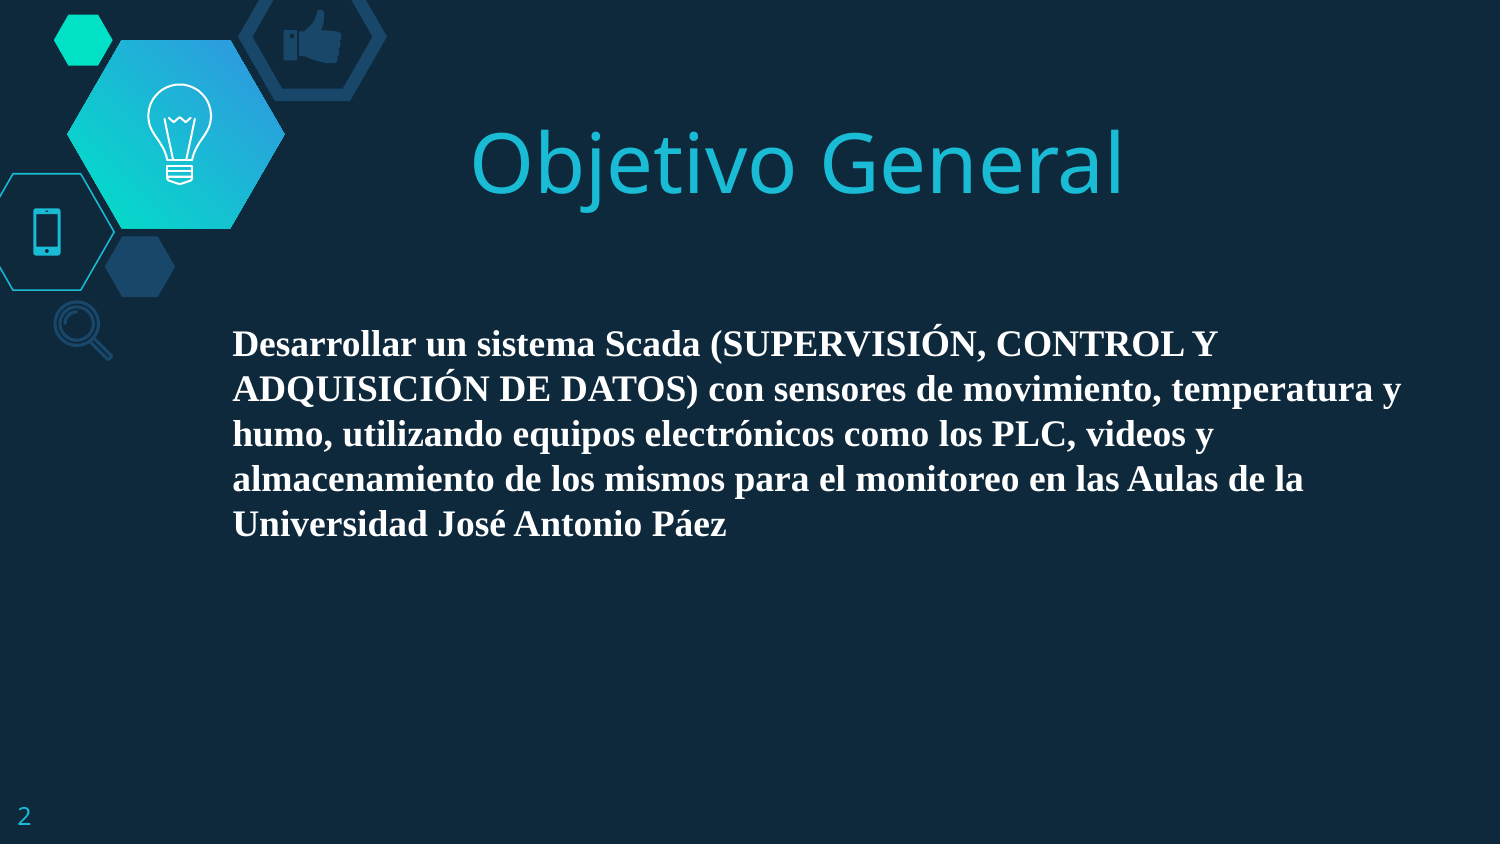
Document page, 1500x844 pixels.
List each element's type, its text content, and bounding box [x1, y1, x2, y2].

slide_number 2 [2, 785, 93, 844]
text_box Desarrollar un sistema Scada (SUPERVISIÓN, CONTROL Y ADQUISICIÓN DE DATOS) con sensores de movimiento, temperatura y humo, utilizando equipos electrónicos como los PLC, videos y almacenamiento de los mismos para el monitoreo en las Aulas de la Universidad José Antonio Páez [217, 311, 1470, 587]
title Objetivo General [322, 119, 1274, 226]
